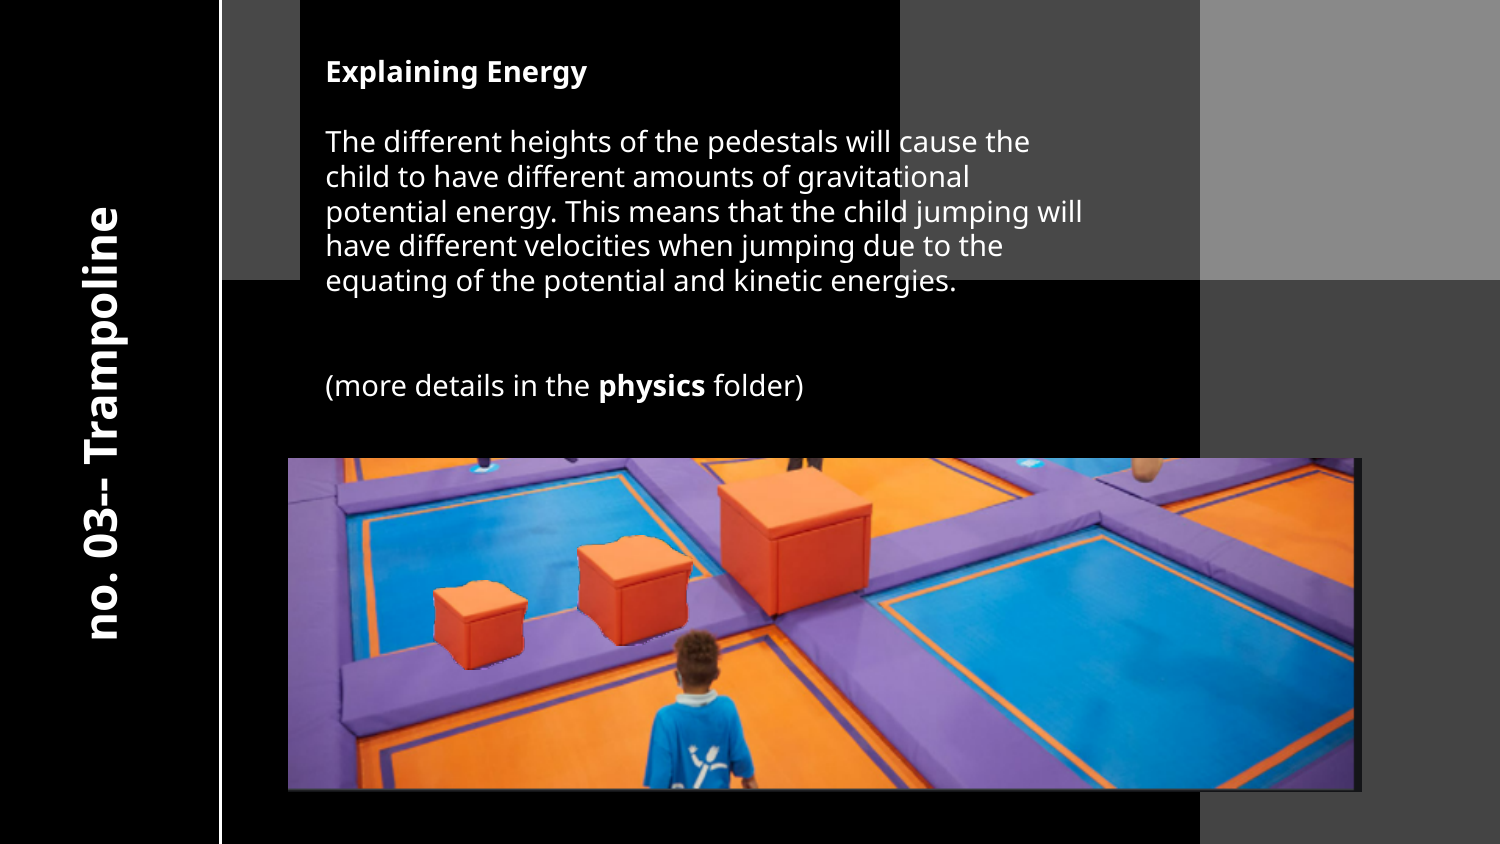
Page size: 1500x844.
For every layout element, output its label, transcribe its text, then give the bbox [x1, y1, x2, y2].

picture [221, 0, 1500, 844]
text_box [0, 0, 221, 844]
text_box Explaining Energy The different heights of the pedestals will cause the child to have different amounts of gravitational potential energy. This means that the child jumping will have different velocities when jumping due to the equating of the potential and kinetic energies. (more details in the physics folder) [310, 37, 1102, 418]
title no. 03-- Trampoline [56, 31, 151, 818]
